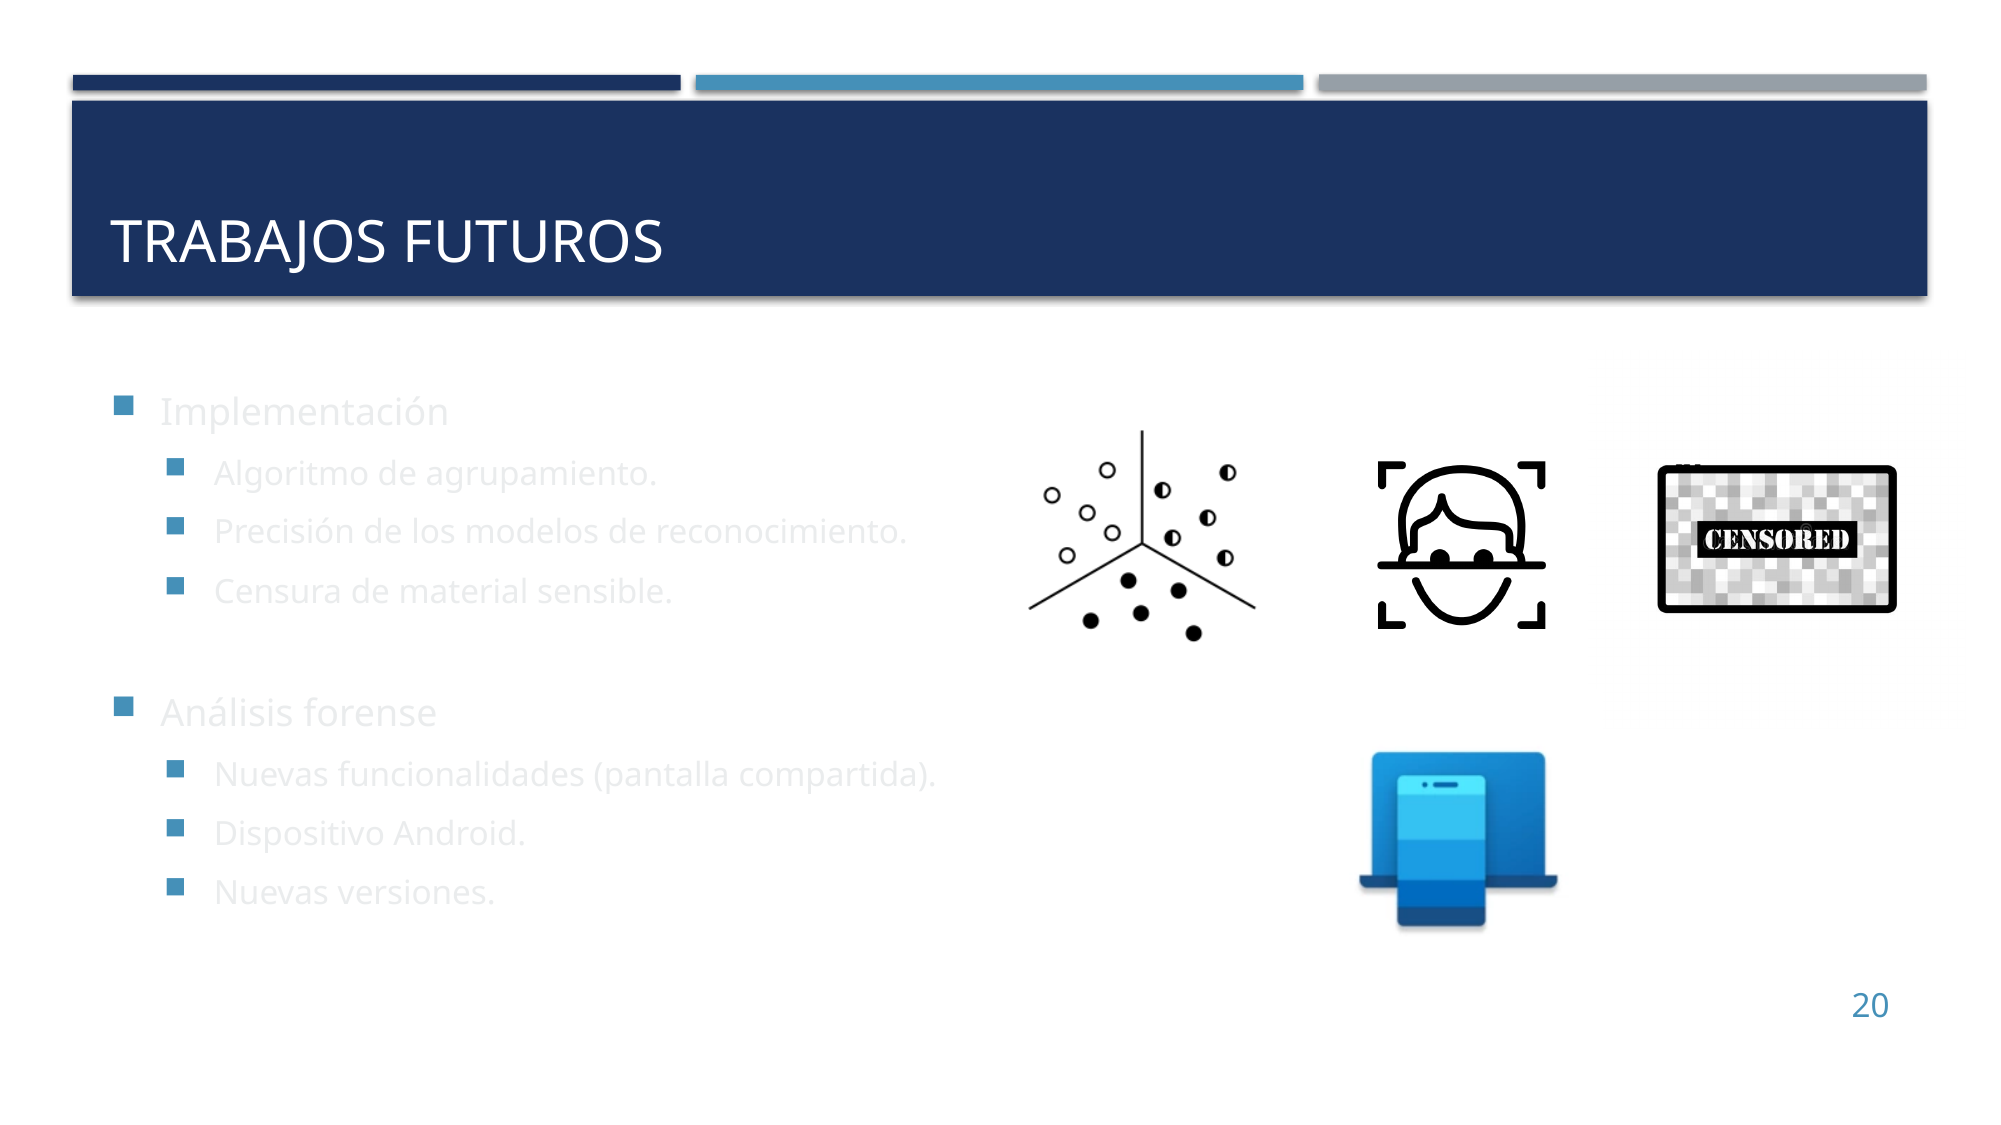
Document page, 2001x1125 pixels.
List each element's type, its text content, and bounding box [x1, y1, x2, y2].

slide_number 20 [1732, 977, 1905, 1037]
picture [1314, 350, 1967, 978]
title Trabajos futuros [95, 115, 1905, 282]
list Implementación Algoritmo de agrupamiento. Precisión de los modelos de reconocimiento. Censura de material sensible. Análisis forense Nuevas funcionalidades (pantalla compartida). Dispositivo Android. Nuevas versiones. [95, 373, 1275, 1007]
picture [1361, 445, 1562, 645]
picture [1016, 417, 1269, 670]
